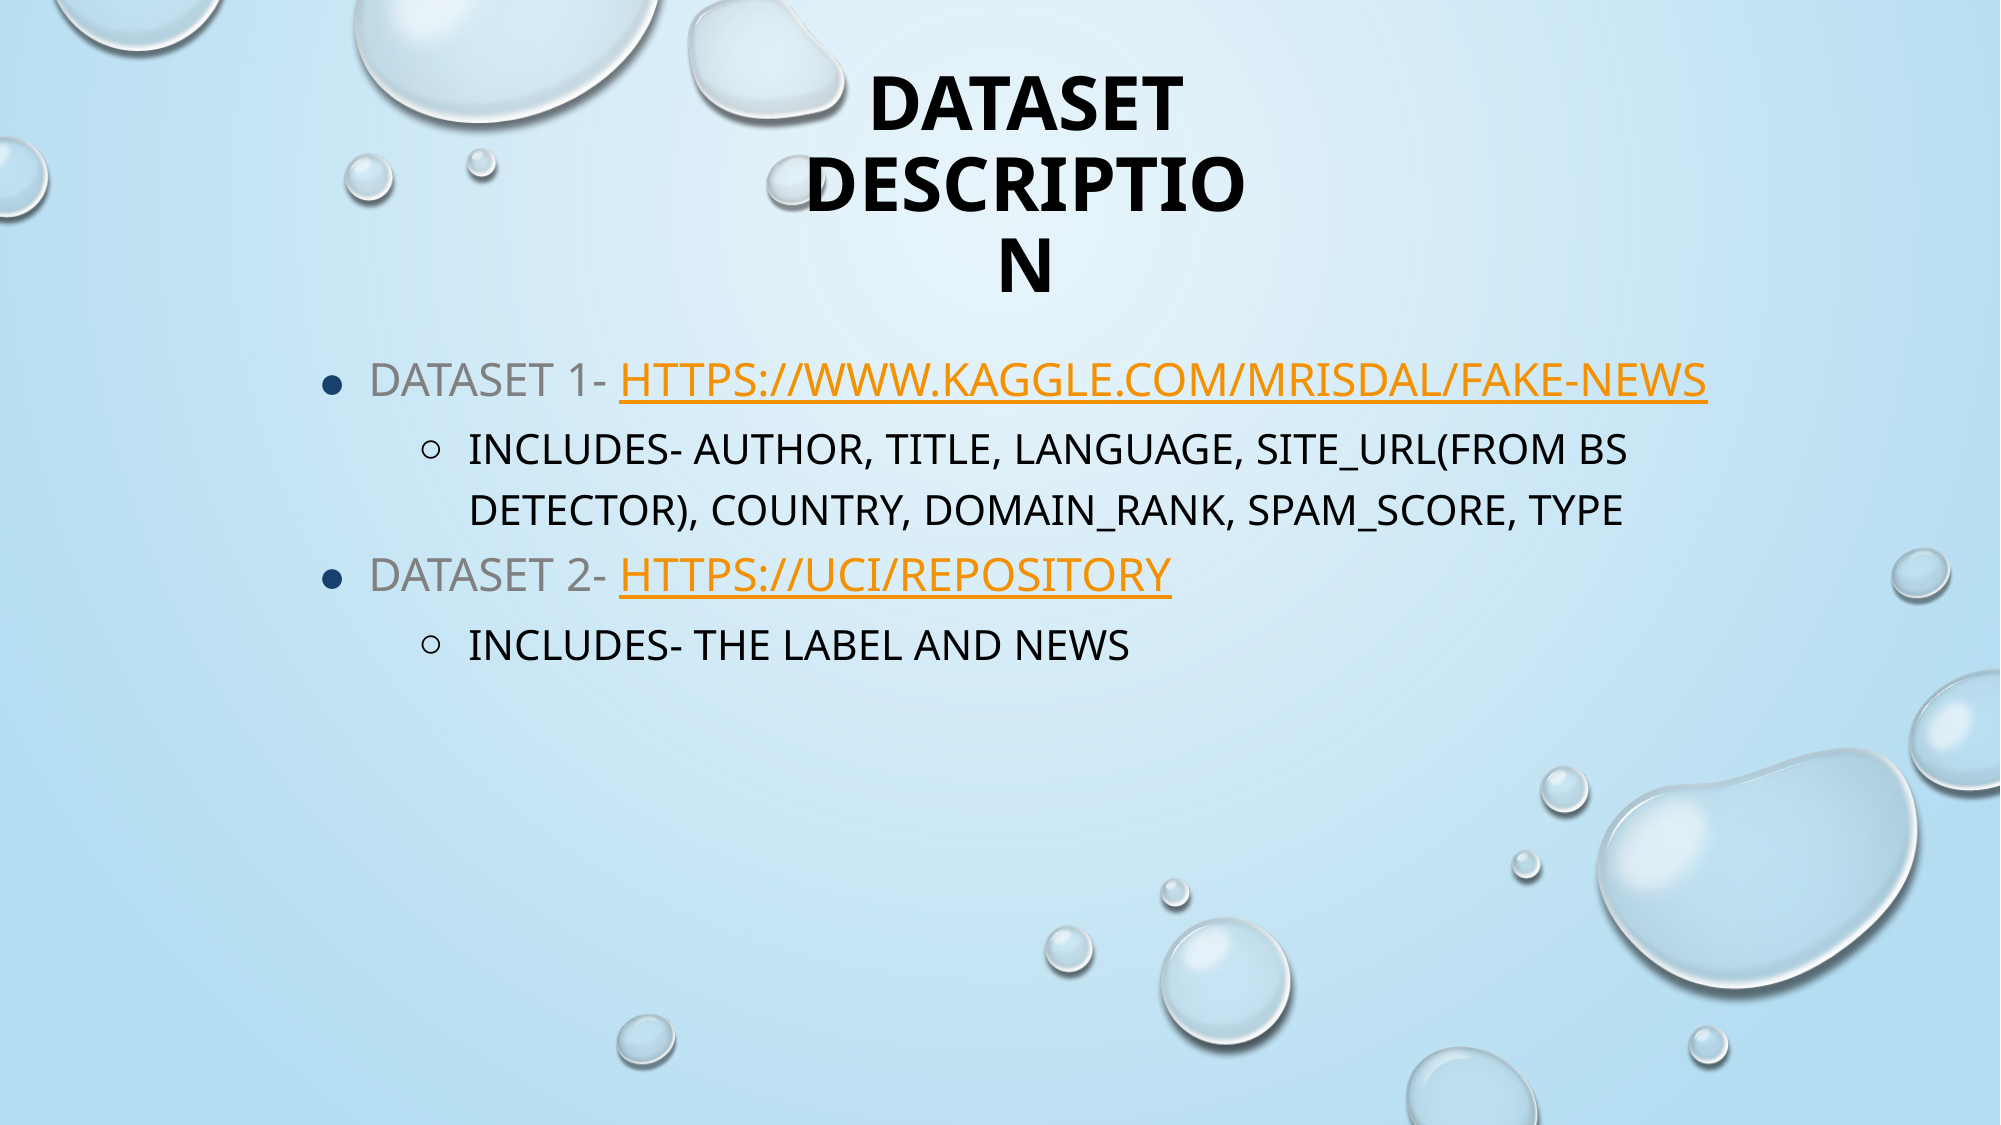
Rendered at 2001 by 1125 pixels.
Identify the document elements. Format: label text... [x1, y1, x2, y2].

title DataSet Description [778, 202, 1275, 324]
picture [0, 0, 2000, 1125]
subtitle Dataset 1- https://www.kaggle.com/mrisdal/fake-news Includes- author, title, language, site_url(from BS detector), country, domain_rank, spam_score, type Dataset 2- https://UCI/REPOSITORY Includes- the label and news [253, 323, 1747, 916]
